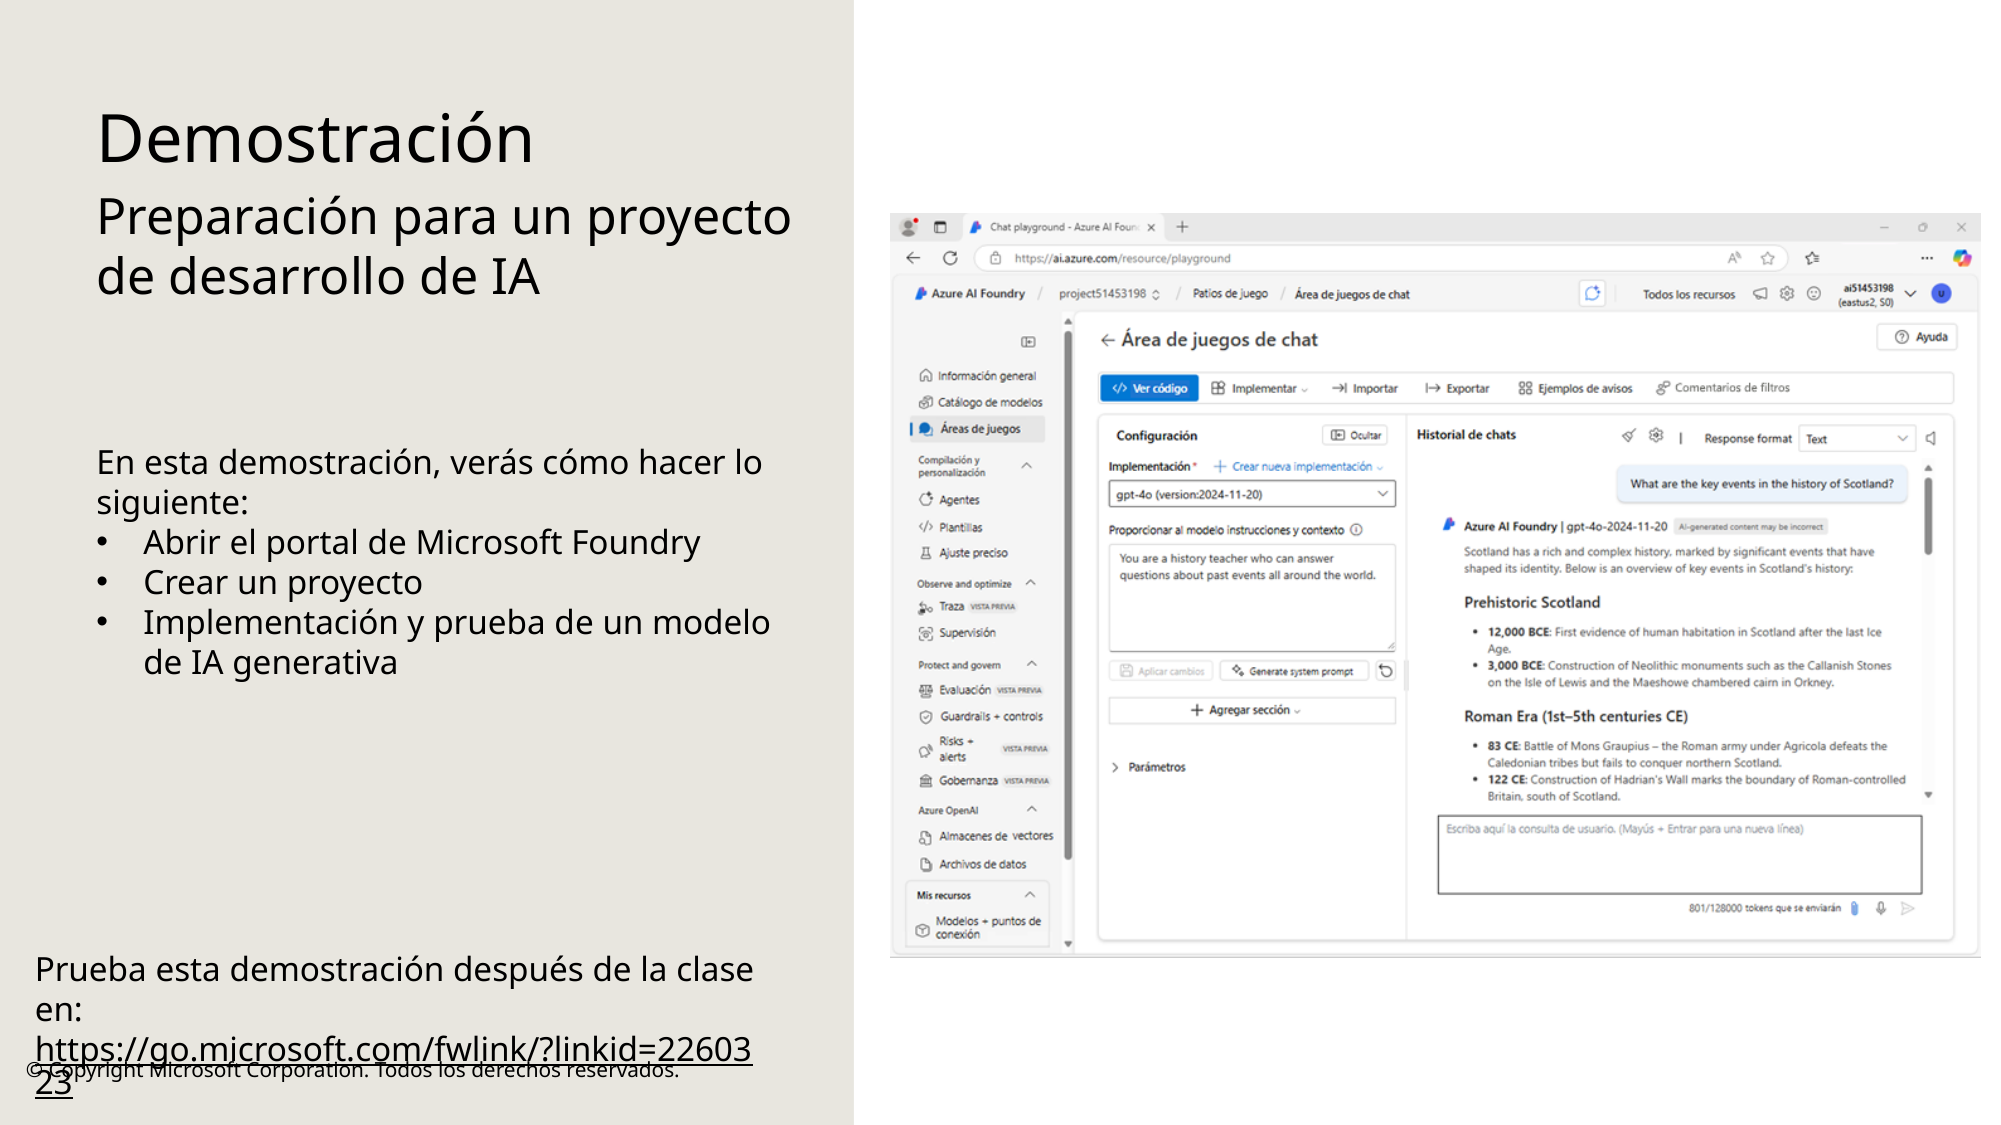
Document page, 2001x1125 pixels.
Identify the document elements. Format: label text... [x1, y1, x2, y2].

footer © Copyright Microsoft Corporation. Todos los derechos reservados. [25, 1053, 707, 1086]
text_box En esta demostración, verás cómo hacer lo siguiente: Abrir el portal de Microsoft Foundry Crear un proyecto Implementación y prueba de un modelo de IA generativa [96, 441, 816, 681]
title Demostración [96, 96, 760, 176]
list Preparación para un proyecto de desarrollo de IA [96, 184, 816, 305]
picture [890, 212, 1981, 958]
text_box Prueba esta demostración después de la clase en: https://go.microsoft.com/fwlink/?linkid=2260323 [19, 940, 776, 1121]
